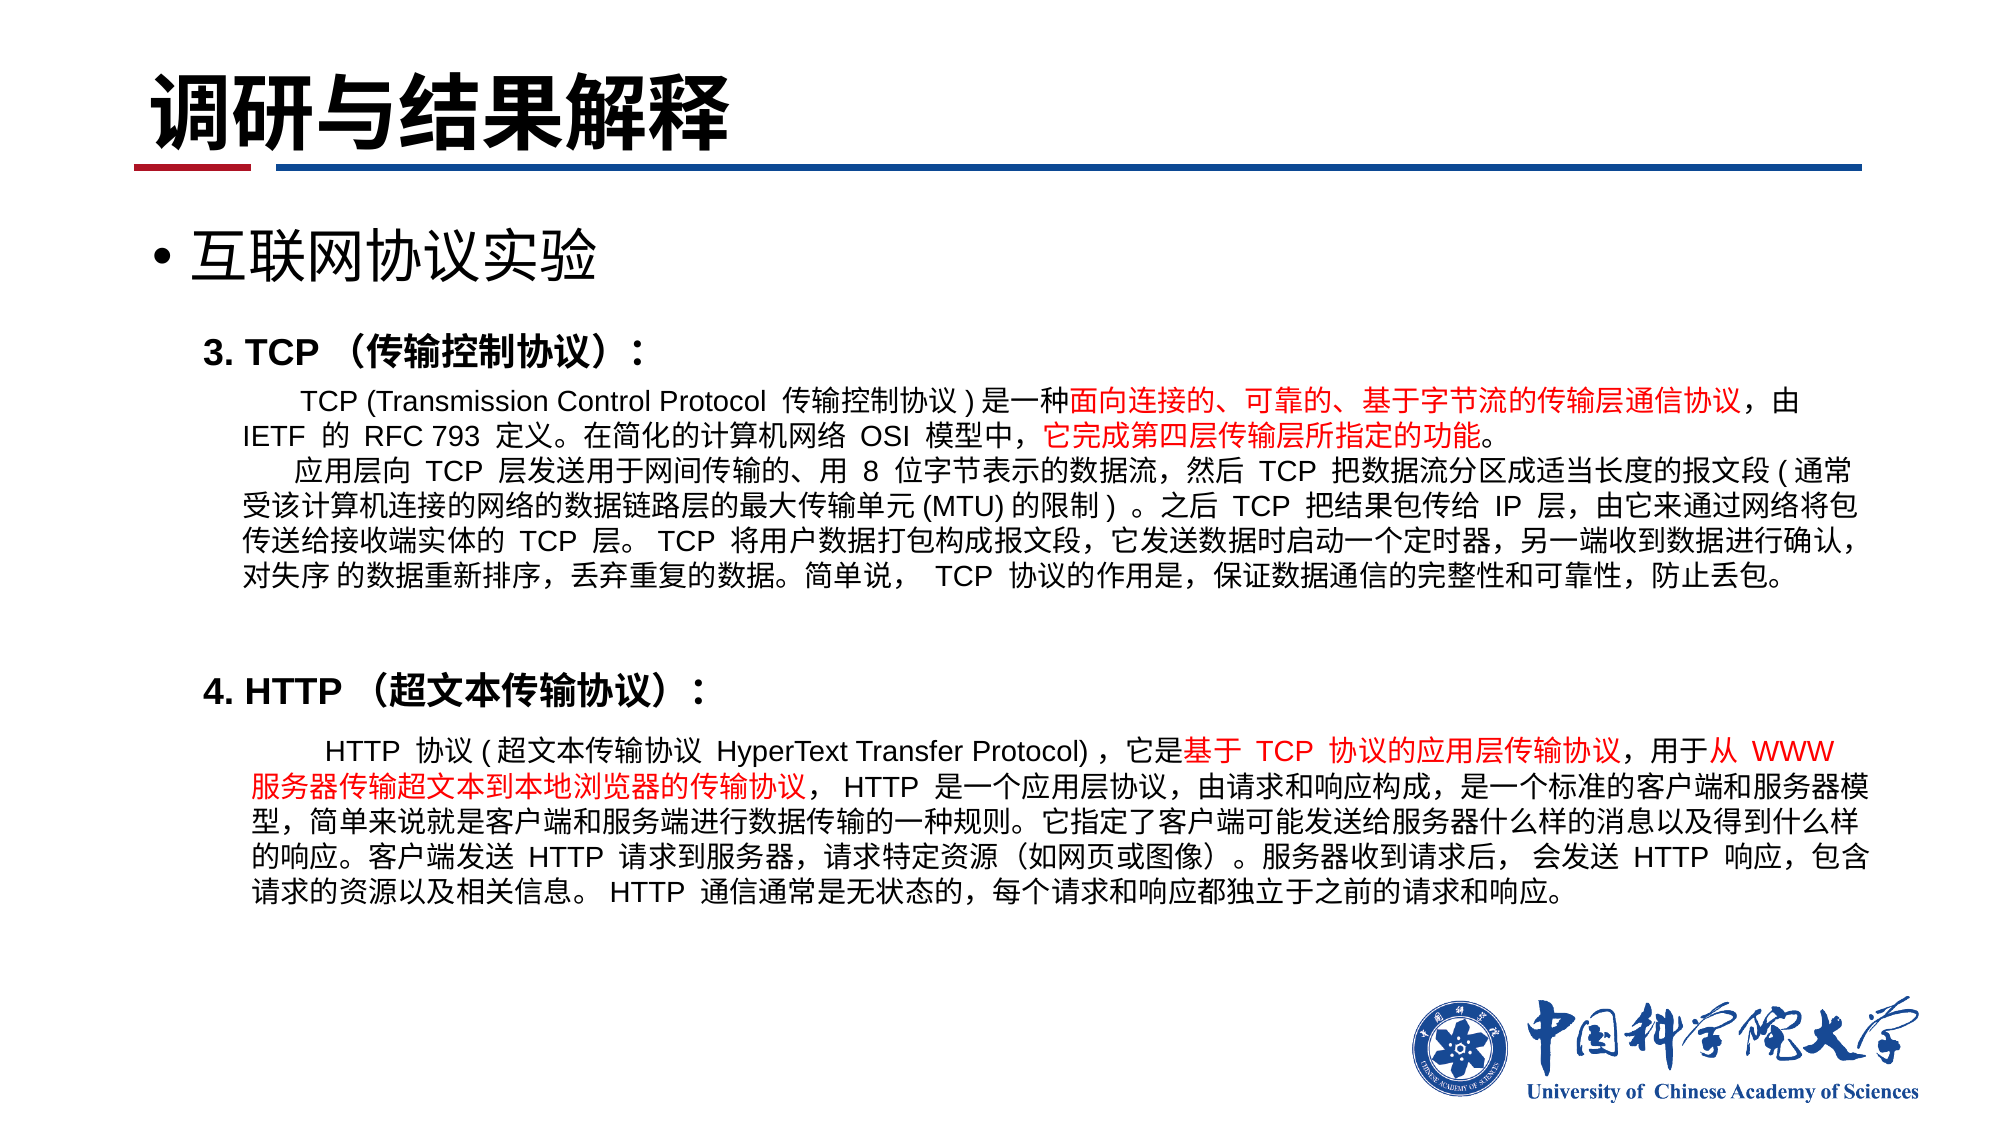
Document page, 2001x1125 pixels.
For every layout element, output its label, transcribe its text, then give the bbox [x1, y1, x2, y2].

picture [1412, 996, 1919, 1103]
text_box TCP (Transmission Control Protocol 传输控制协议)是一种面向连接的、可靠的、基于字节流的传输层通信协议，由 IETF 的 RFC 793 定义。在简化的计算机网络 OSI 模型中，它完成第四层传输层所指定的功能。 应用层向 TCP 层发送用于网间传输的、用 8 位字节表示的数据流，然后 TCP 把数据流分区成适当长度的报文段(通常受该计算机连接的网络的数据链路层的最大传输单元(MTU)的限制) 。之后 TCP 把结果包传给 IP 层，由它来通过网络将包传送给接收端实体的 TCP 层。TCP 将用户数据打包构成报文段，它发送数据时启动一个定时器，另一端收到数据进行确认，对失序 的数据重新排序，丢弃重复的数据。简单说， TCP 协议的作用是，保证数据通信的完整性和可靠性，防止丢包。 [227, 374, 1878, 600]
text_box 3. TCP（传输控制协议）： [188, 320, 744, 381]
title 调研与结果解释 [133, 0, 1863, 168]
text_box 4. HTTP（超文本传输协议）： [188, 659, 744, 720]
list 互联网协议实验 [137, 219, 1863, 1051]
text_box HTTP 协议(超文本传输协议 HyperText Transfer Protocol)，它是基于 TCP 协议的应用层传输协议，用于从 WWW 服务器传输超文本到本地浏览器的传输协议，HTTP 是一个应用层协议，由请求和响应构成，是一个标准的客户端和服务器模型，简单来说就是客户端和服务端进行数据传输的一种规则。它指定了客户端可能发送给服务器什么样的消息以及得到什么样的响应。客户端发送 HTTP 请求到服务器，请求特定资源（如网页或图像）。服务器收到请求后， 会发送 HTTP 响应，包含请求的资源以及相关信息。HTTP 通信通常是无状态的，每个请求和响应都独立于之前的请求和响应。 [236, 716, 1887, 916]
